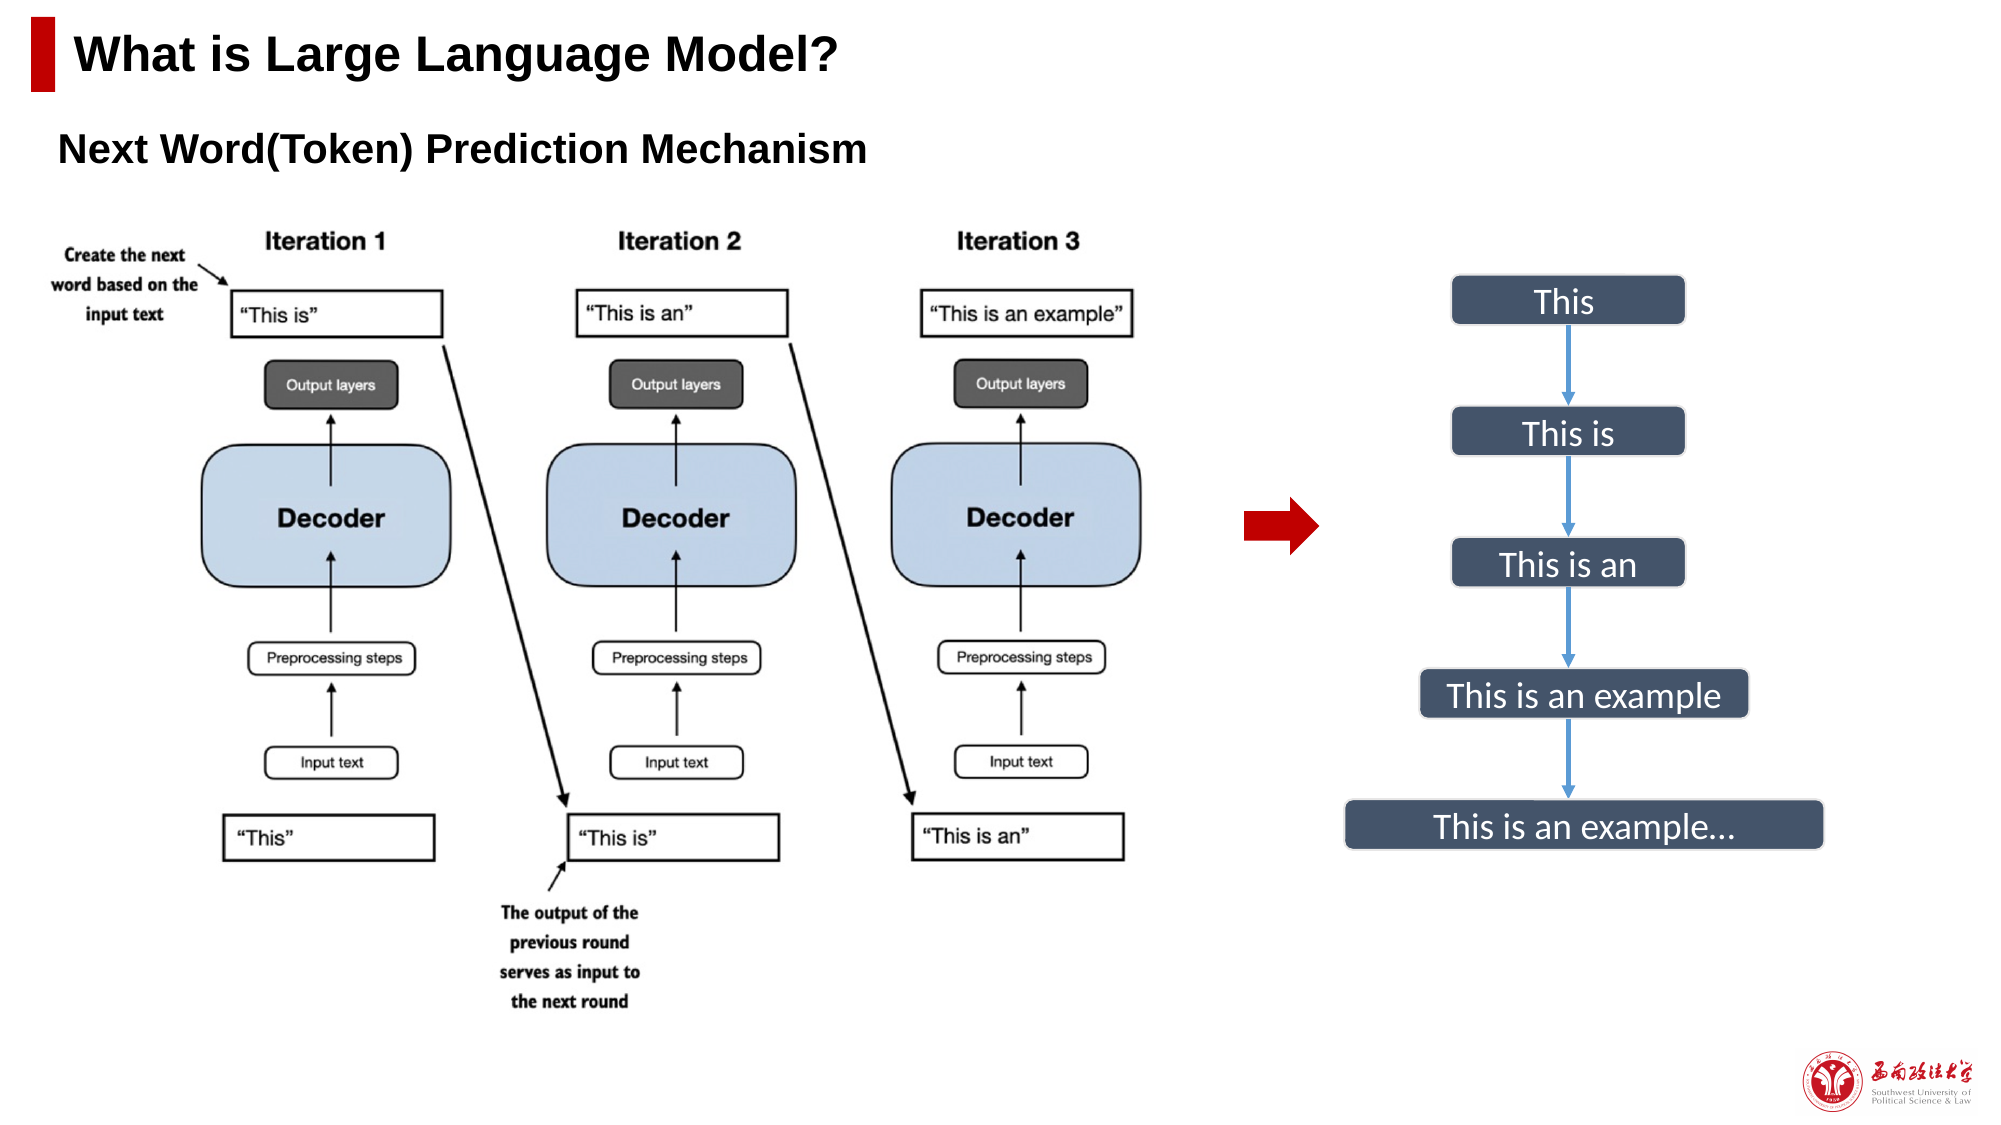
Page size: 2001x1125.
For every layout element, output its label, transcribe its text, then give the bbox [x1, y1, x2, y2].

picture [1795, 1048, 1978, 1116]
text_box This is an [1449, 535, 1687, 589]
text_box Next Word(Token) Prediction Mechanism [42, 114, 884, 176]
text_box [1243, 494, 1321, 558]
text_box This is [1449, 404, 1687, 458]
text_box [30, 16, 56, 93]
text_box This is an example [1418, 666, 1751, 720]
text_box What is Large Language Model? [58, 13, 856, 89]
text_box This is an example… [1343, 798, 1826, 851]
text_box This [1449, 273, 1687, 327]
picture [20, 176, 1220, 1039]
